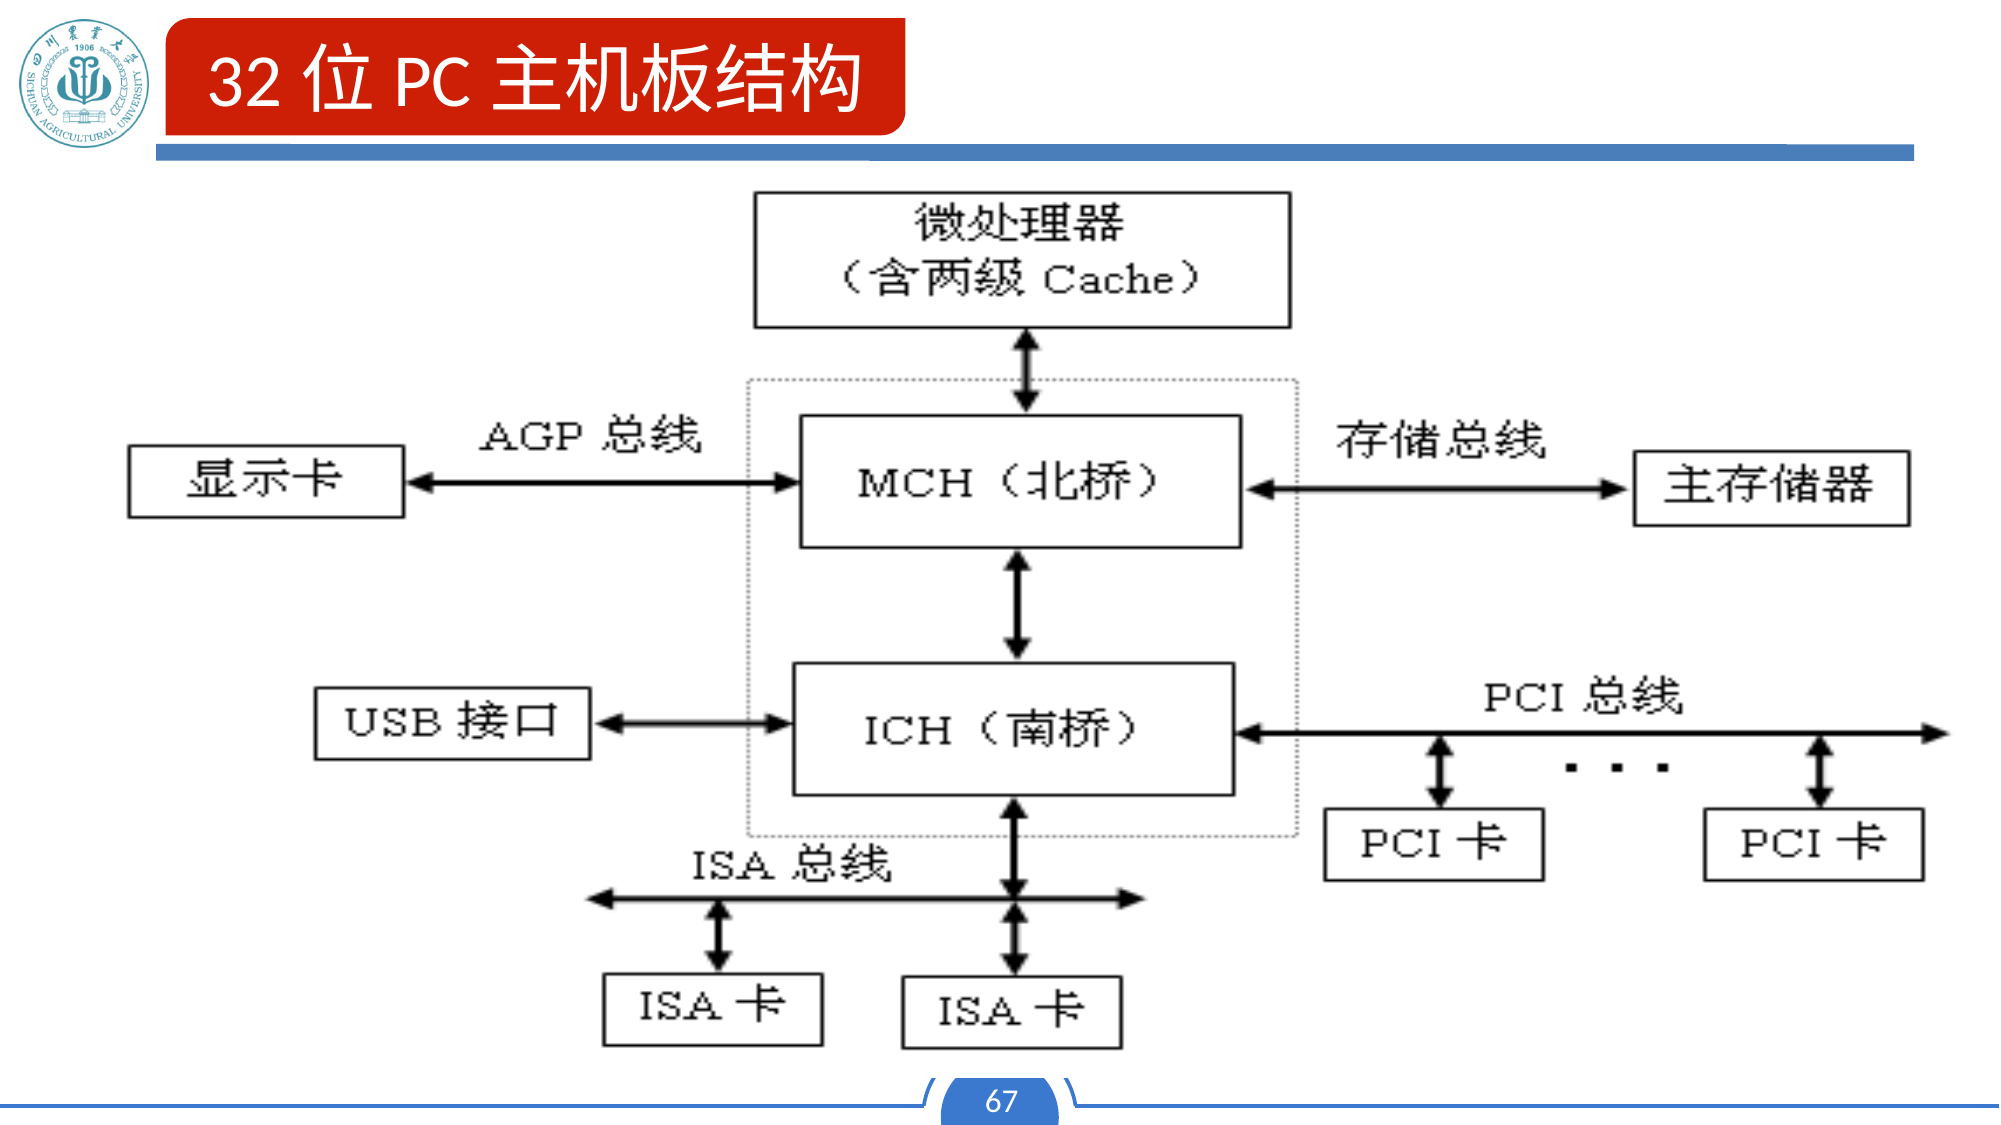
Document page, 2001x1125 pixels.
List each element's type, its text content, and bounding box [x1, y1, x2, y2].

text_box 32位PC主机板结构 [163, 16, 908, 138]
picture [83, 162, 2000, 1078]
